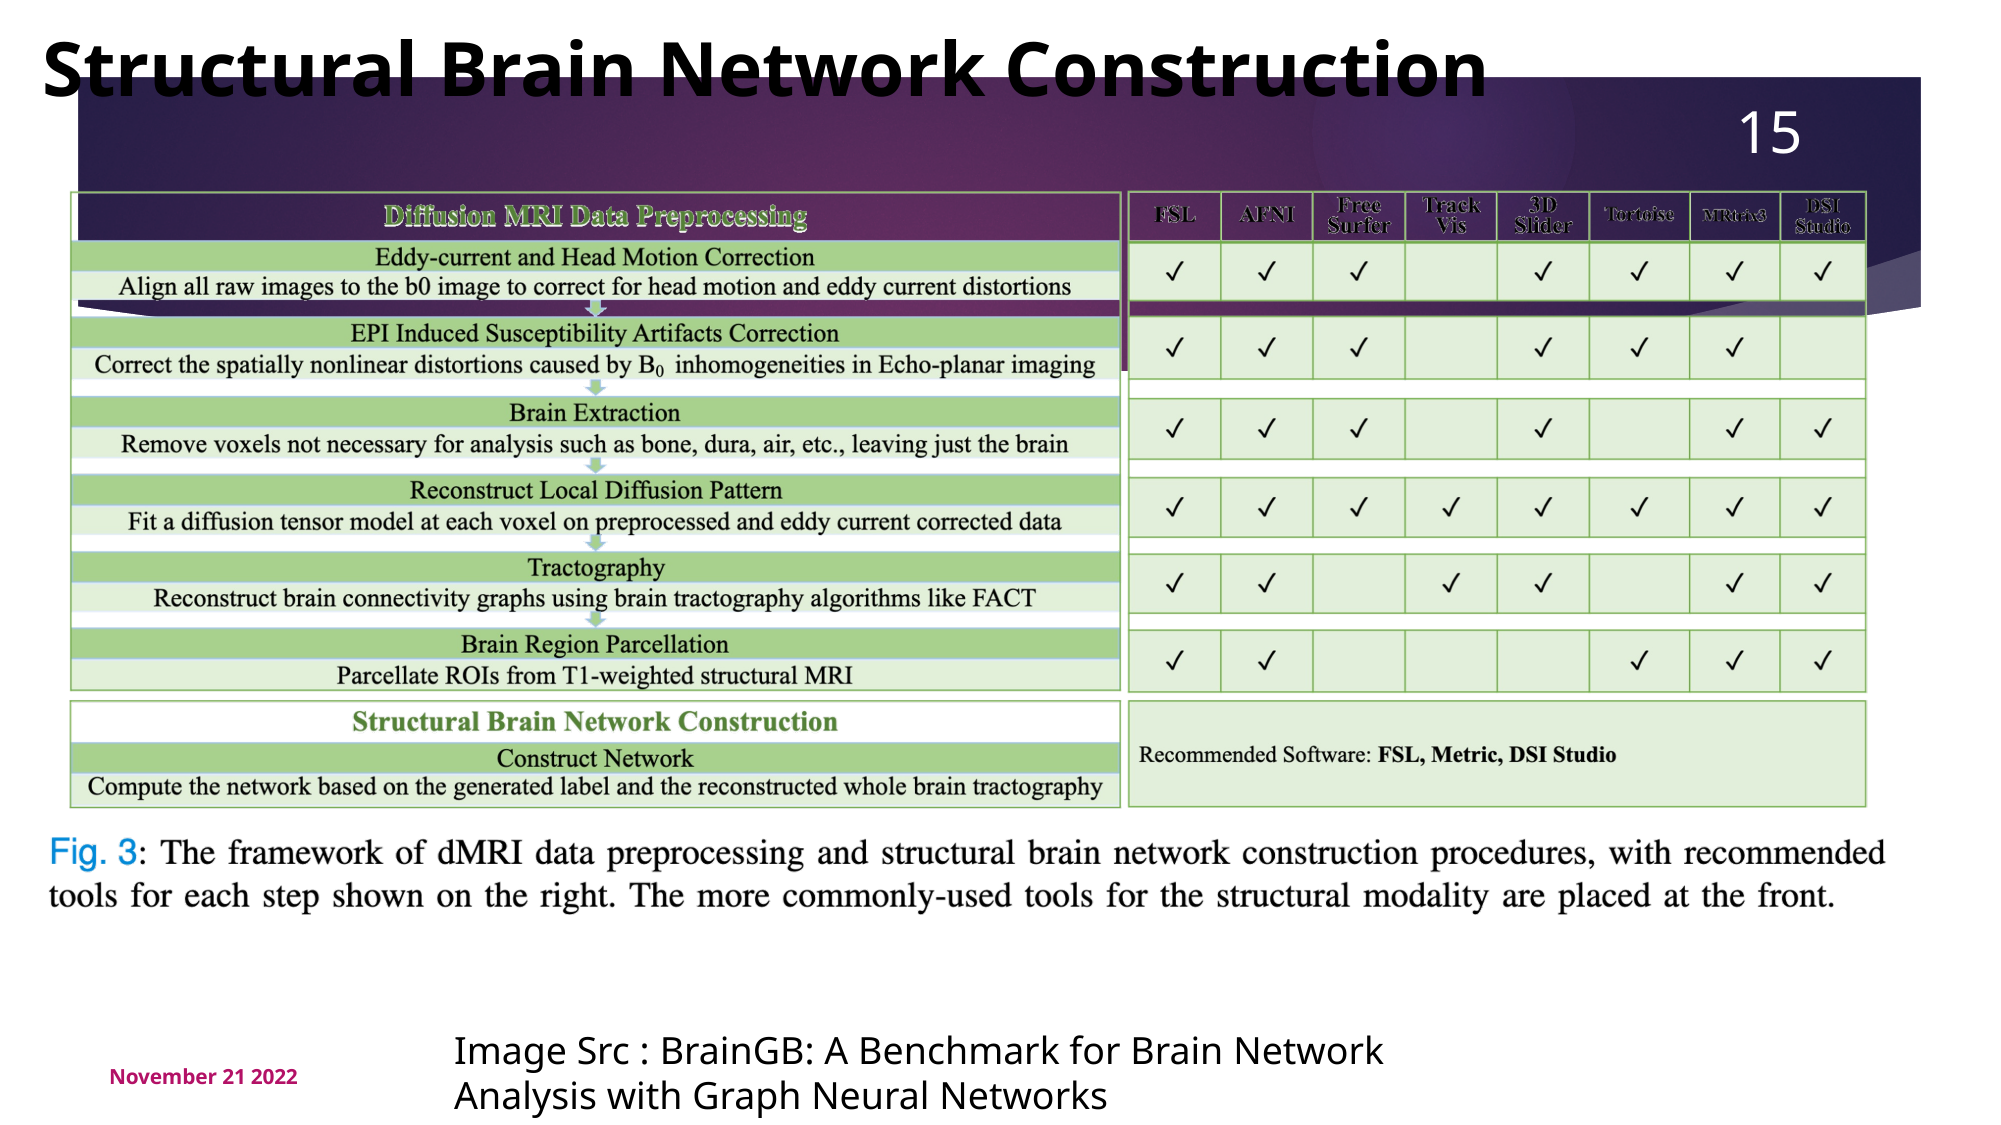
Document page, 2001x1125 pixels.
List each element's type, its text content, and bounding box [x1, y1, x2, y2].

text_box Image Src : BrainGB: A Benchmark for Brain Network Analysis with Graph Neural Networks [439, 1019, 1818, 1125]
title Structural Brain Network Construction [40, 0, 1698, 161]
footer November 21 2022 [92, 1048, 439, 1099]
picture [39, 174, 1892, 915]
slide_number 15 [1698, 0, 1836, 172]
